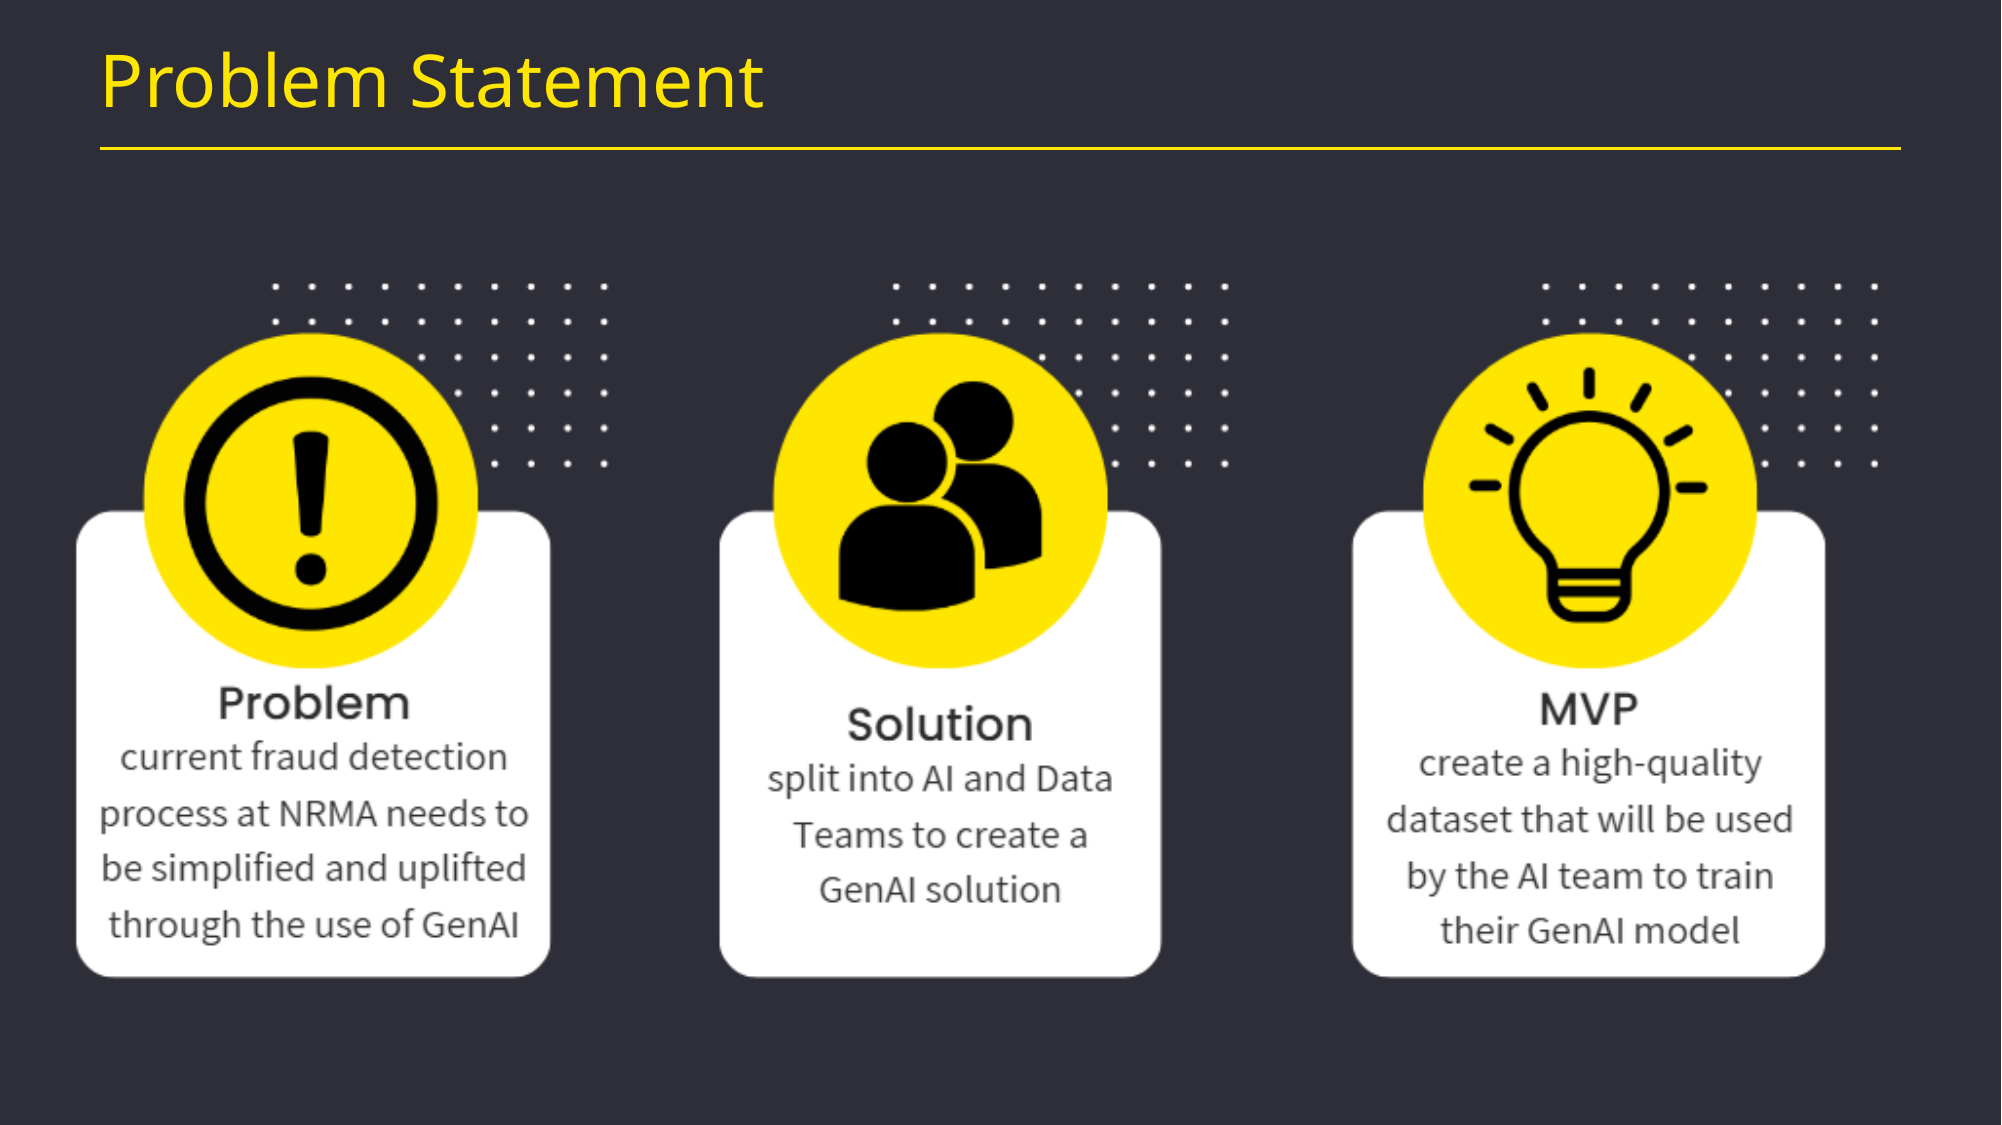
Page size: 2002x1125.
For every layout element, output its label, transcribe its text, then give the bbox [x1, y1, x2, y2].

picture [27, 253, 1962, 1018]
title Problem Statement [100, 34, 1901, 148]
